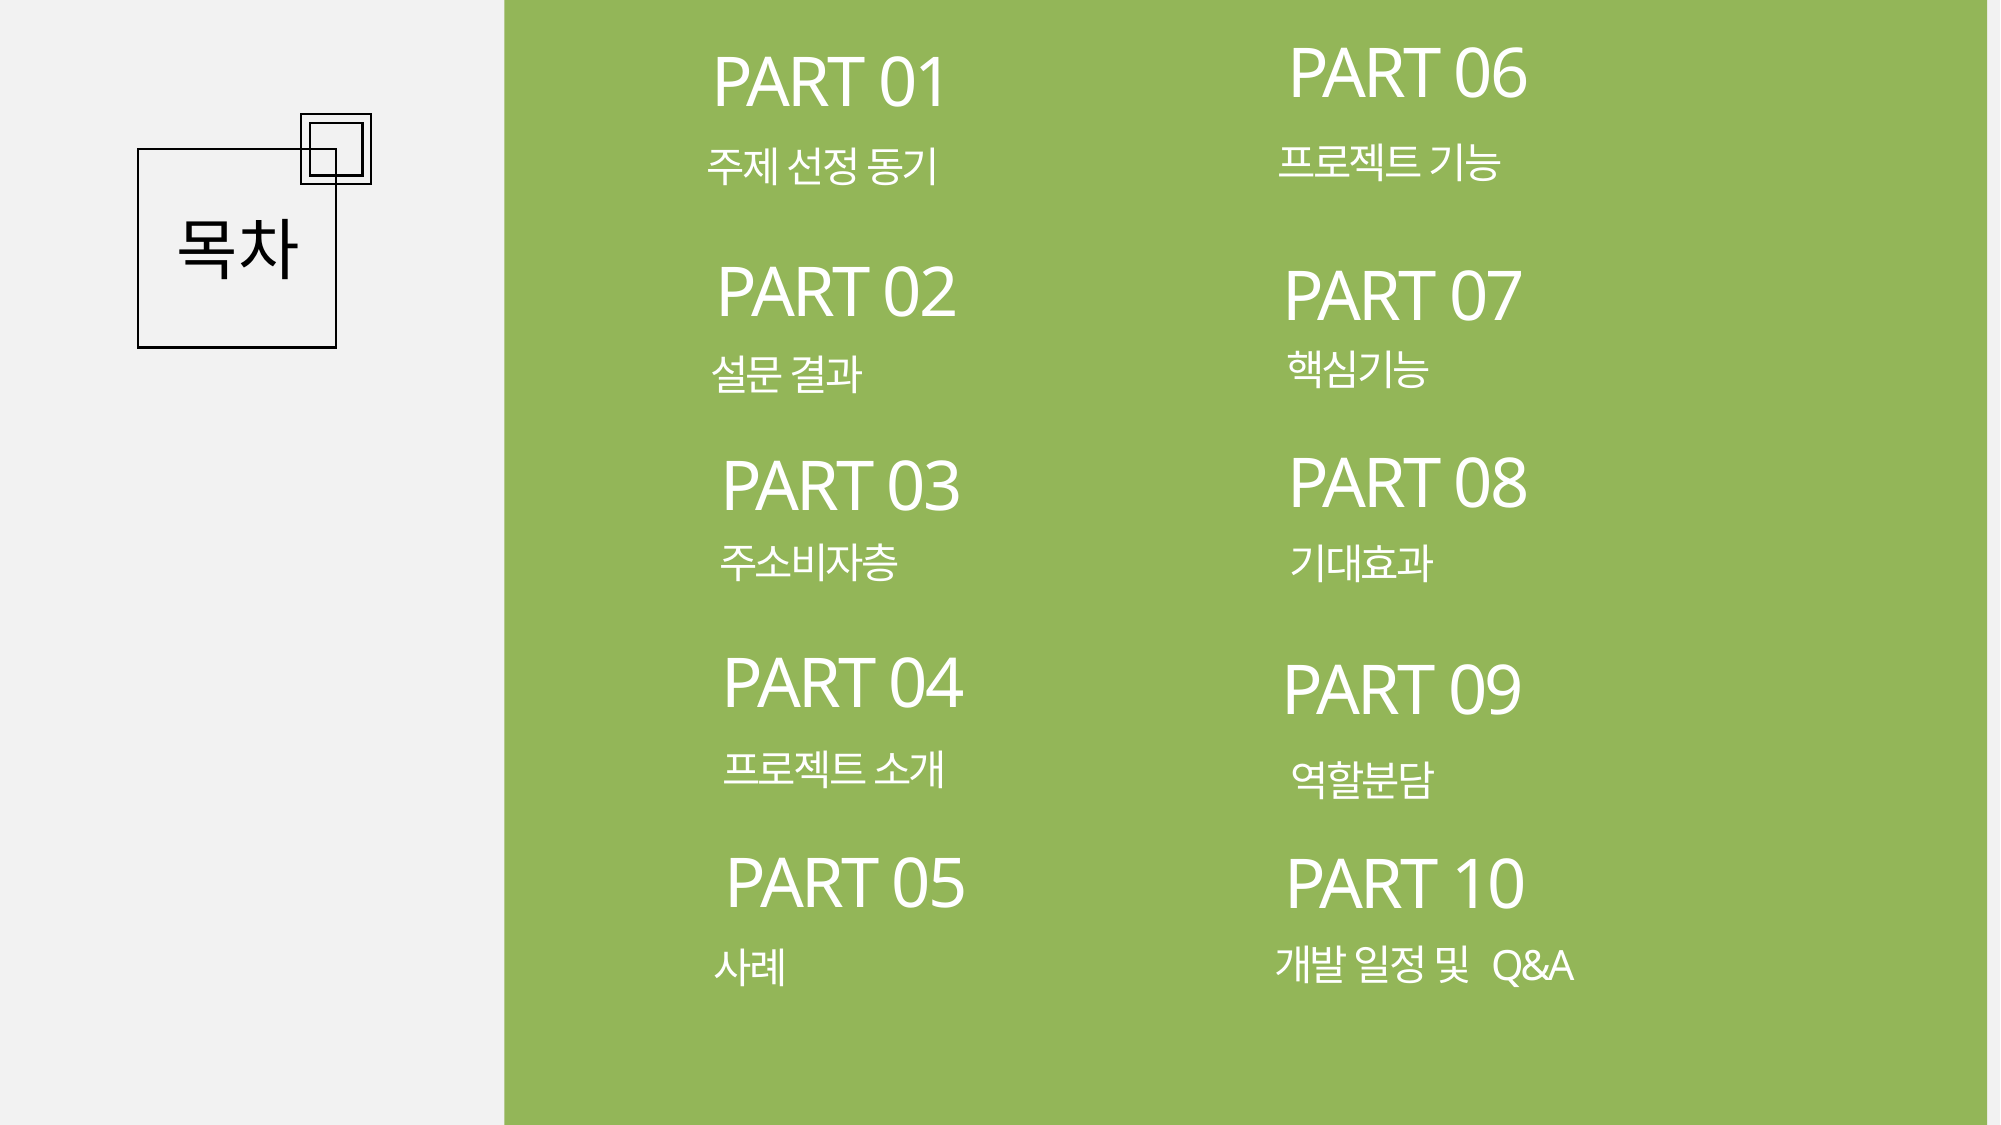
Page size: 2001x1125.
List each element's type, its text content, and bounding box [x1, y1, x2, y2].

text_box 개발 일정 및 Q&A [1259, 931, 1590, 997]
text_box PART 03 [705, 433, 978, 532]
text_box PART 01 [696, 30, 969, 128]
text_box 사례 [698, 934, 803, 1000]
text_box [300, 113, 372, 185]
text_box PART 07 [1267, 244, 1559, 342]
text_box PART 10 [1269, 832, 1543, 930]
text_box PART 02 [700, 240, 974, 338]
text_box PART 08 [1272, 431, 1545, 529]
text_box 설문 결과 [695, 341, 879, 406]
text_box PART 05 [709, 831, 983, 929]
text_box PART 06 [1272, 21, 1545, 119]
text_box PART 09 [1266, 638, 1539, 736]
text_box 기대효과 [1275, 530, 1450, 596]
text_box 역할분담 [1276, 747, 1451, 813]
text_box 주소비자층 [704, 529, 915, 595]
text_box 프로젝트 기능 [1263, 129, 1654, 194]
text_box [137, 148, 337, 349]
text_box [503, 0, 1988, 1125]
text_box 프로젝트 소개 [707, 736, 963, 802]
text_box 주제 선정 동기 [692, 133, 1083, 199]
text_box PART 04 [706, 631, 980, 729]
text_box 핵심기능 [1271, 336, 1468, 402]
